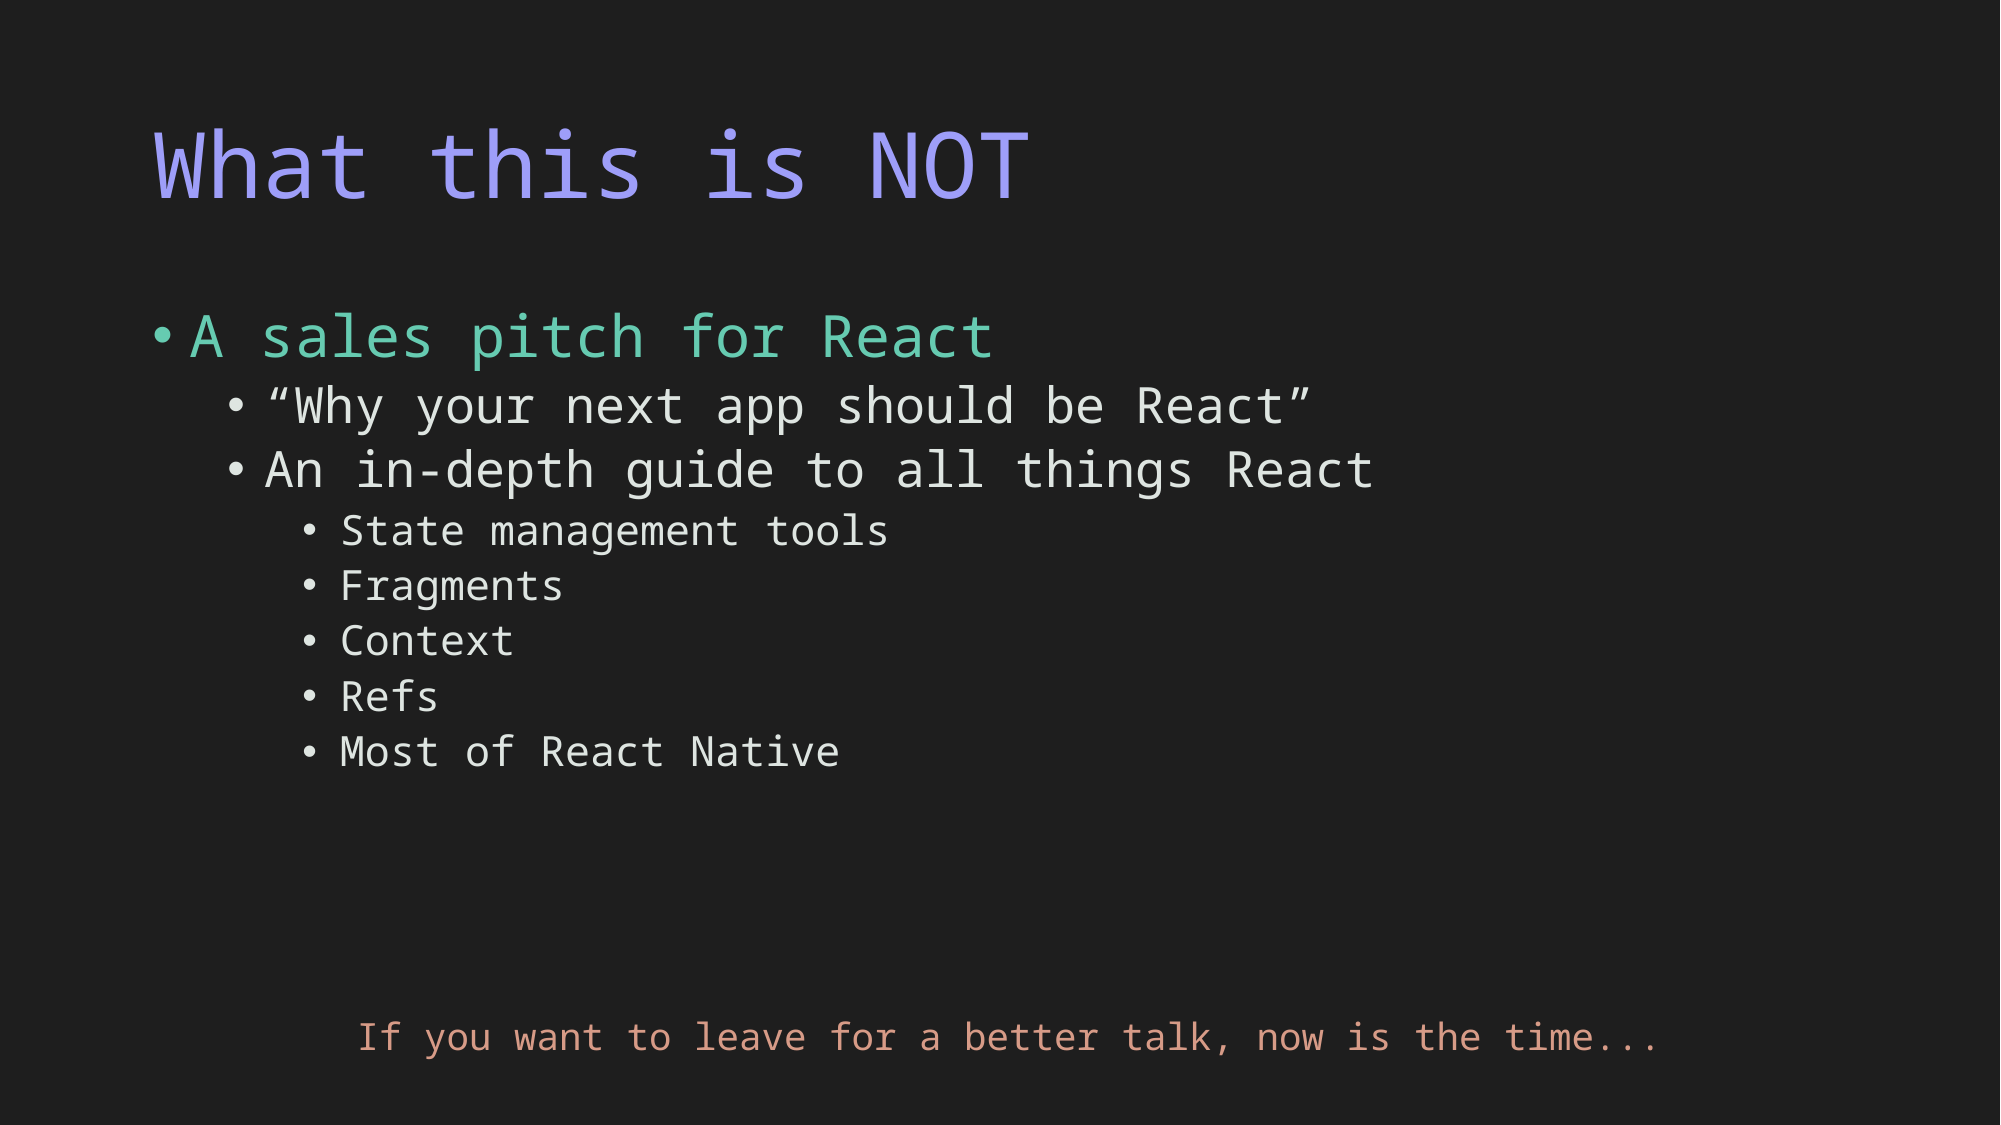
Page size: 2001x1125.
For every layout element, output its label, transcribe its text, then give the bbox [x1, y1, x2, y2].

title What this is NOT [137, 59, 1863, 278]
text_box If you want to leave for a better talk, now is the time... [266, 1005, 1677, 1065]
list A sales pitch for React “Why your next app should be React” An in-depth guide to all things React State management tools Fragments Context Refs Most of React Native [137, 299, 1863, 1014]
